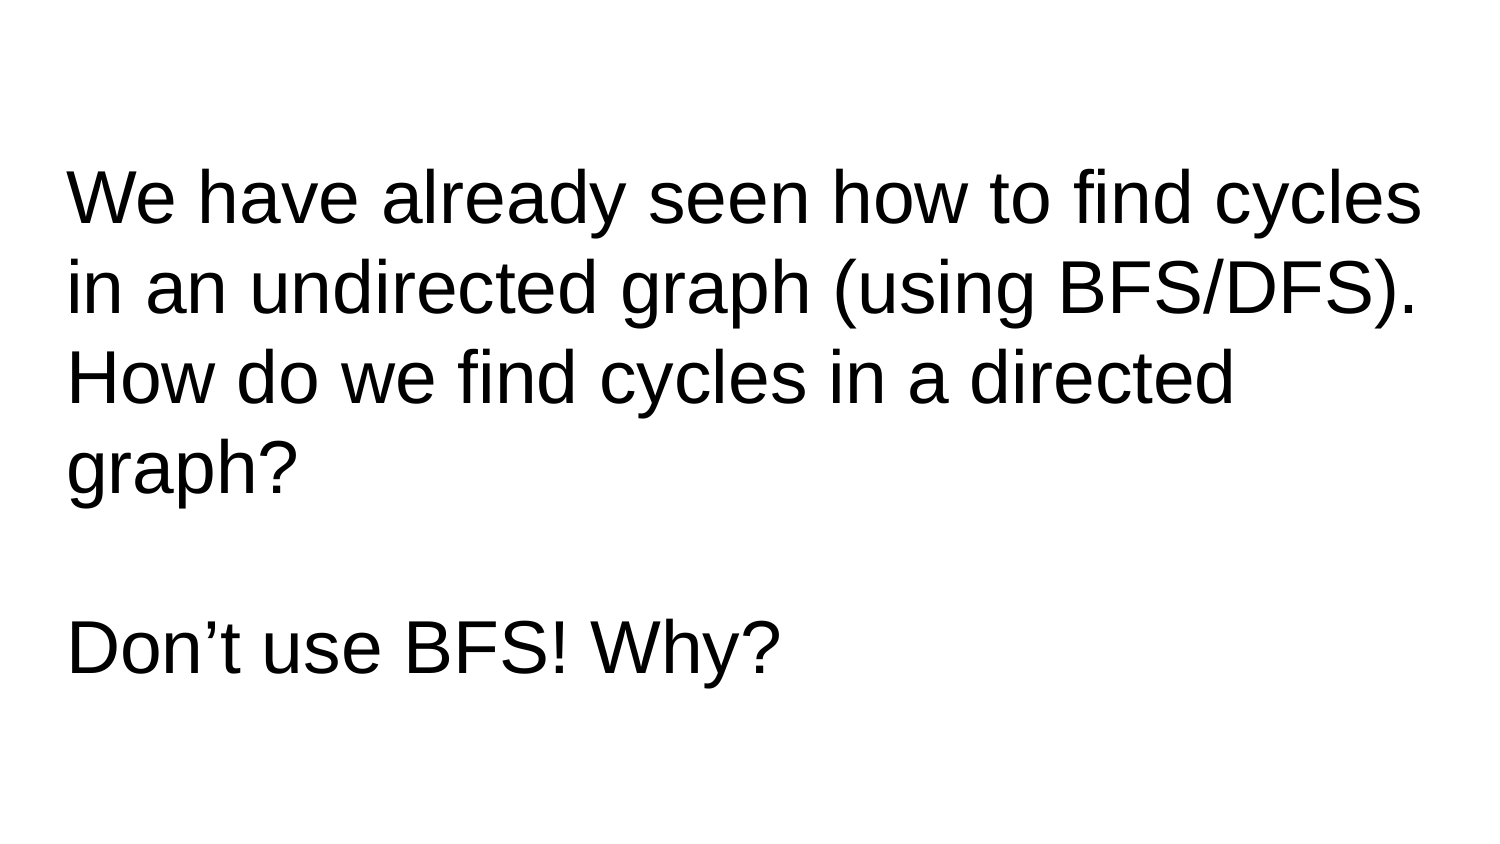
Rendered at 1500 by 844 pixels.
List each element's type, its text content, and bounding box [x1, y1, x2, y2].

title We have already seen how to find cycles in an undirected graph (using BFS/DFS). How do we find cycles in a directed graph? Don’t use BFS! Why? [51, 76, 1449, 761]
